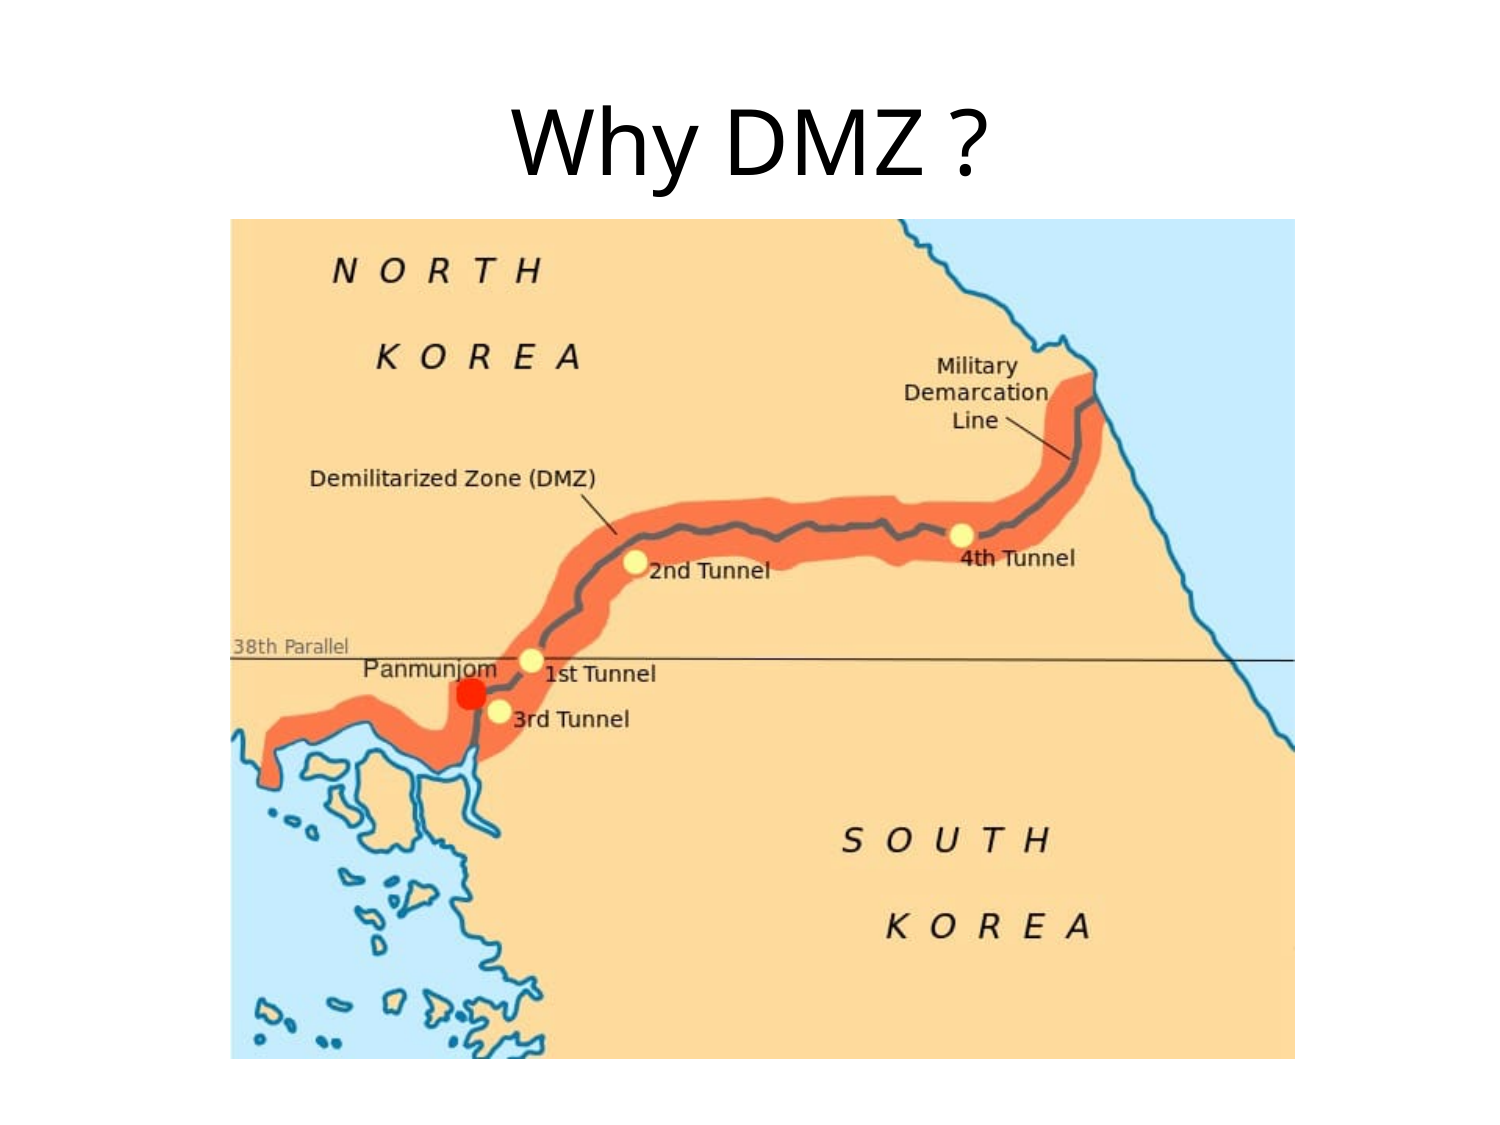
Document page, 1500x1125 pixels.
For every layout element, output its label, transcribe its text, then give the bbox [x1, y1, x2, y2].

picture [229, 219, 1295, 1060]
title Why DMZ ? [75, 45, 1425, 233]
